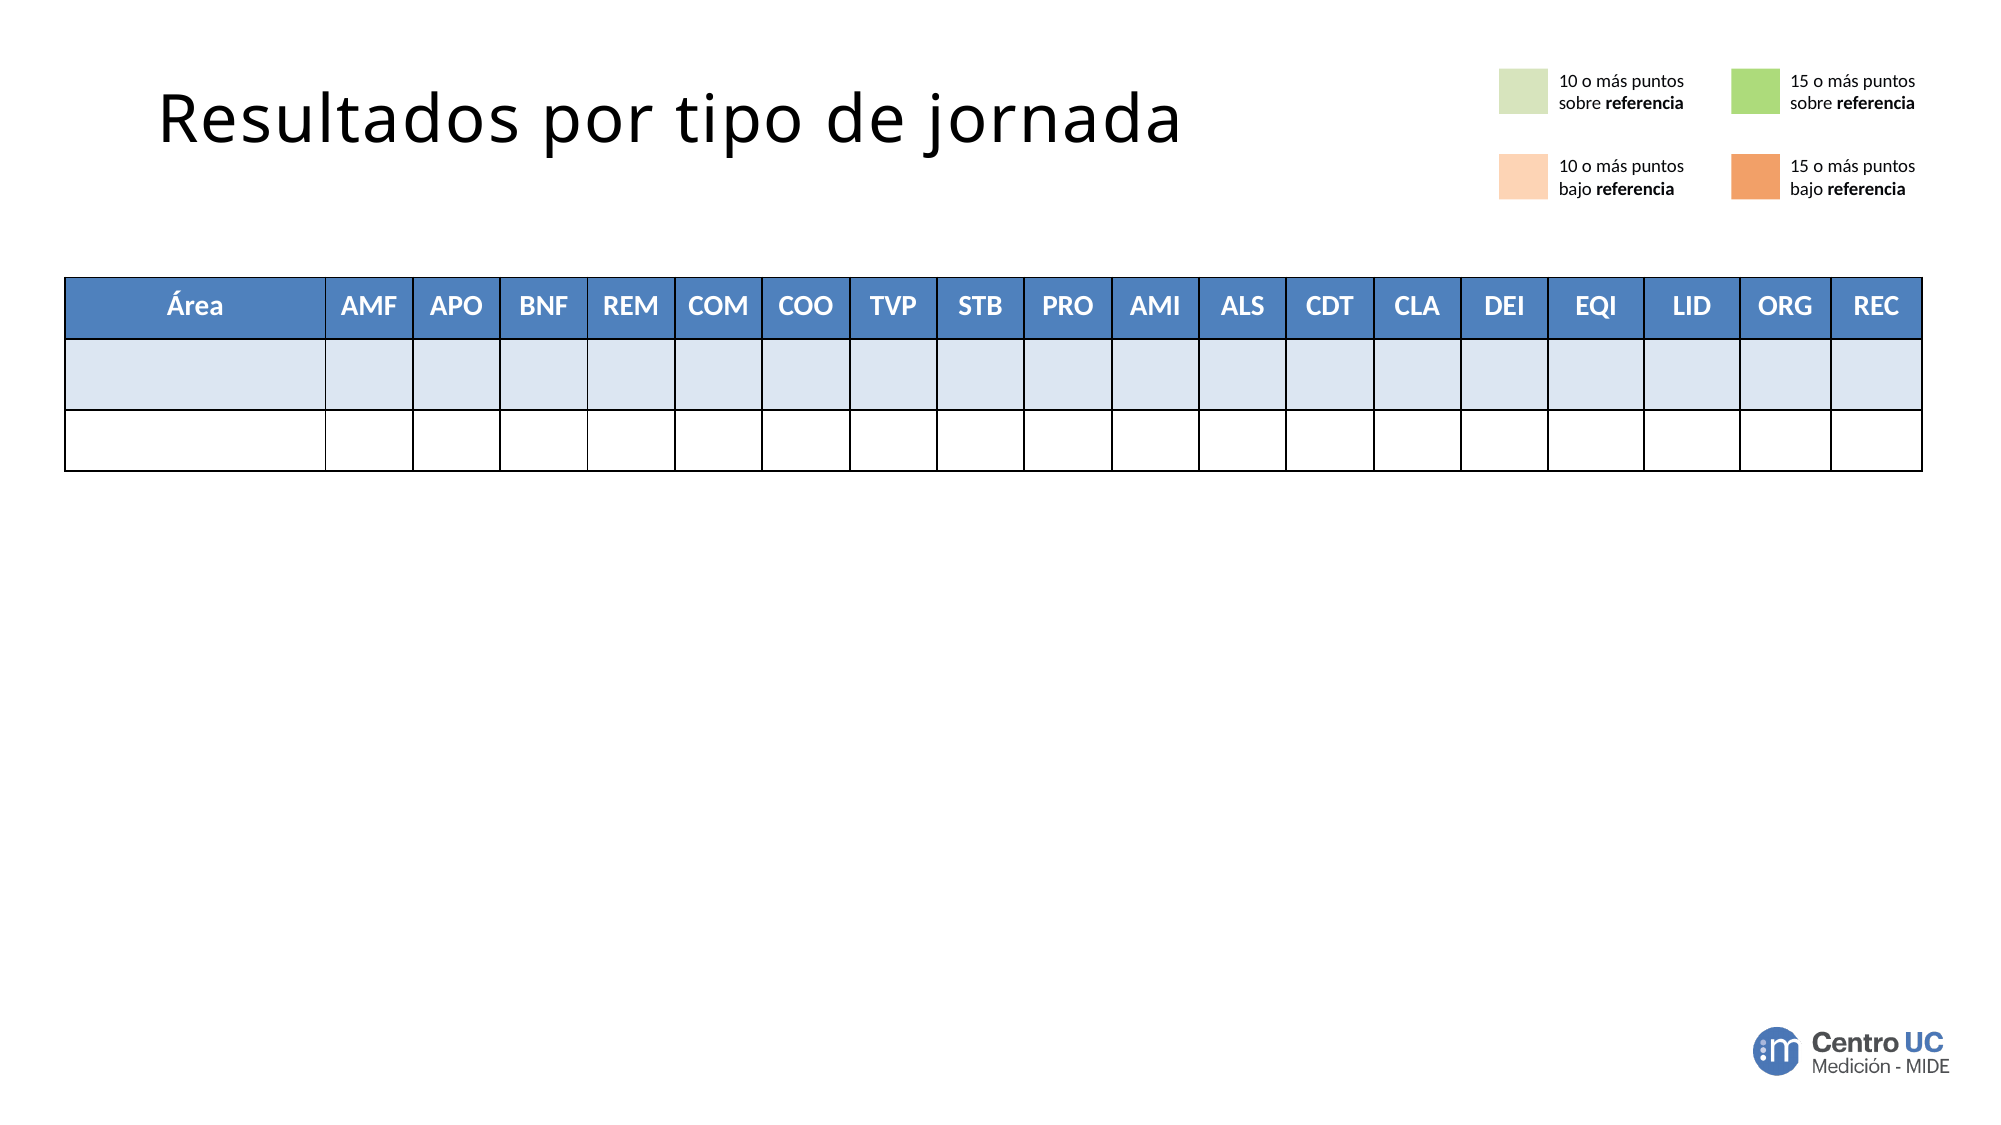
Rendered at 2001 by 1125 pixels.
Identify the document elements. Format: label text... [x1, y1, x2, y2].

table_cell [501, 340, 587, 409]
picture [1753, 1025, 1951, 1077]
table_header CDT [1287, 278, 1373, 338]
table_header COM [676, 278, 761, 338]
table_header CLA [1375, 278, 1460, 338]
table_header AMI [1113, 278, 1198, 338]
table_cell [938, 340, 1023, 409]
table_cell [851, 411, 936, 470]
text_box 10 o más puntos sobre referencia [1544, 60, 1713, 121]
table_header DEI [1462, 278, 1547, 338]
table_cell [763, 340, 849, 409]
table_cell [851, 340, 936, 409]
table_cell [1287, 411, 1373, 470]
text_box 10 o más puntos bajo referencia [1544, 146, 1713, 207]
text_box [1498, 153, 1544, 200]
table_cell [763, 411, 849, 470]
table_header COO [763, 278, 849, 338]
table_cell [588, 411, 674, 470]
text_box 15 o más puntos sobre referencia [1775, 60, 1944, 121]
table_cell [938, 411, 1023, 470]
table_cell [1832, 411, 1921, 470]
table_cell [1741, 340, 1830, 409]
table_cell [1645, 340, 1739, 409]
table_cell [1741, 411, 1830, 470]
table_header REM [588, 278, 674, 338]
table_header AMF [326, 278, 412, 338]
text_box [1730, 153, 1775, 200]
table_cell [1113, 340, 1198, 409]
table_header PRO [1025, 278, 1111, 338]
table_cell [1549, 340, 1643, 409]
table_cell [1287, 340, 1373, 409]
table_cell [326, 411, 412, 470]
table_header Área [66, 278, 325, 338]
table_header STB [938, 278, 1023, 338]
table_cell [1200, 340, 1285, 409]
table_header ORG [1741, 278, 1830, 338]
table_cell [1025, 340, 1111, 409]
table_cell [1645, 411, 1739, 470]
table_cell [1462, 340, 1547, 409]
table_header LID [1645, 278, 1739, 338]
table_cell [676, 411, 761, 470]
table_cell [501, 411, 587, 470]
table_cell [1549, 411, 1643, 470]
table_header EQI [1549, 278, 1643, 338]
text_box [1498, 68, 1544, 115]
table_cell [1025, 411, 1111, 470]
table_header BNF [501, 278, 587, 338]
table_cell [1832, 340, 1921, 409]
table_cell [1375, 411, 1460, 470]
table_header ALS [1200, 278, 1285, 338]
table_cell [414, 411, 499, 470]
table_cell [66, 411, 325, 470]
table_cell [414, 340, 499, 409]
text_box [1730, 68, 1775, 115]
table_cell [1375, 340, 1460, 409]
text_box 15 o más puntos bajo referencia [1775, 146, 1944, 207]
table_cell [1462, 411, 1547, 470]
table_cell [676, 340, 761, 409]
table_cell [66, 340, 325, 409]
table_cell [326, 340, 412, 409]
table_cell [1113, 411, 1198, 470]
table_cell [588, 340, 674, 409]
table_header REC [1832, 278, 1921, 338]
table_header APO [414, 278, 499, 338]
title Resultados por tipo de jornada [157, 60, 1502, 182]
table_cell [1200, 411, 1285, 470]
table_header TVP [851, 278, 936, 338]
